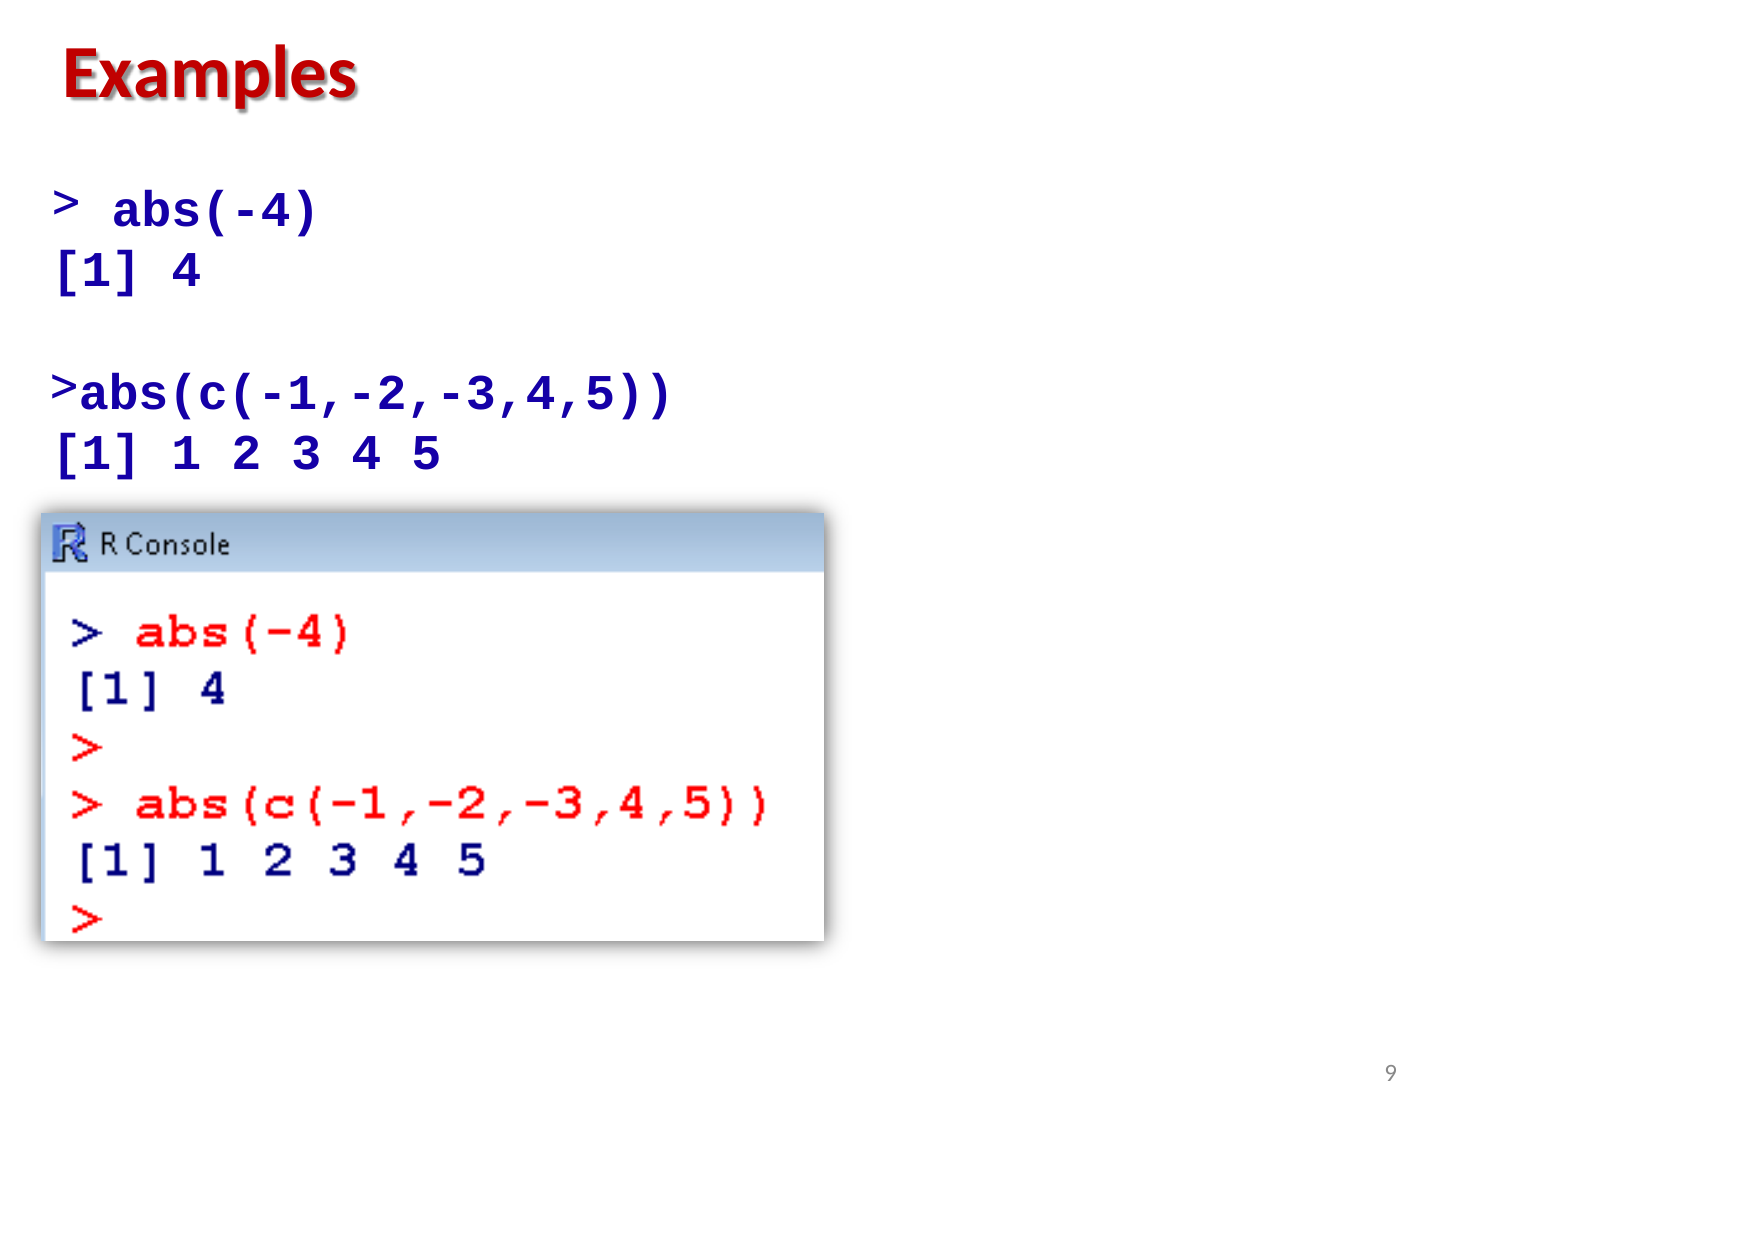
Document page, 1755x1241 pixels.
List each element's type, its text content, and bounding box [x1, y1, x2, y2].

picture [66, 45, 361, 117]
text_box 9 [1378, 1060, 1417, 1087]
title Examples [60, 20, 359, 173]
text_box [13, 487, 852, 969]
text_box abs(-4) [1] 4 abs(c(-1,-2,-3,4,5)) [1] 1 2 3 4 5 [49, 173, 713, 480]
